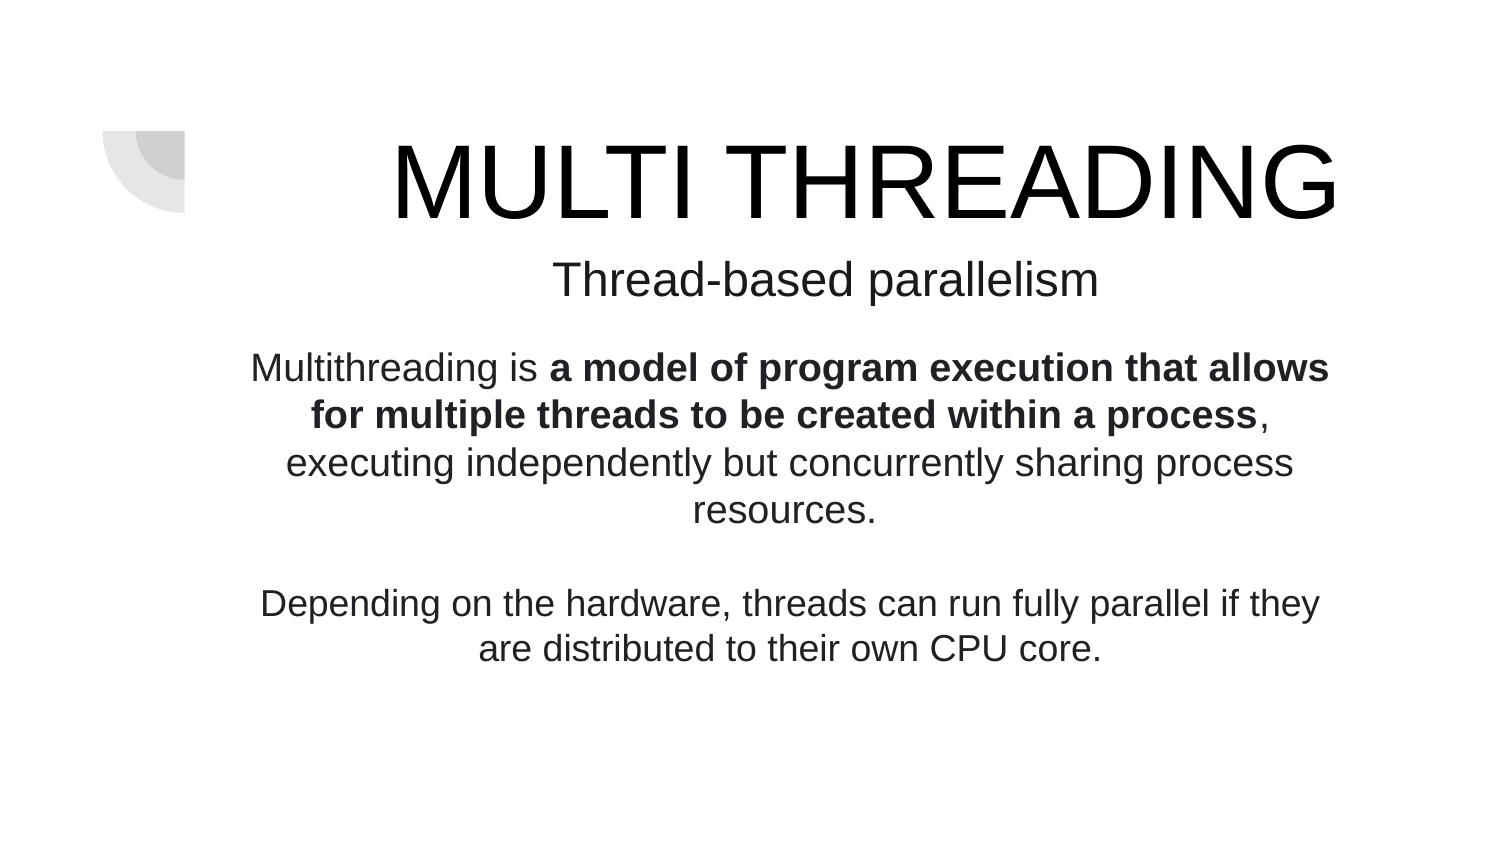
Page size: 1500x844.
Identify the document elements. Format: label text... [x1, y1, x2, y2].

title MULTI THREADING Thread-based parallelism [213, 98, 1368, 326]
list Multithreading is a model of program execution that allows for multiple threads to be created within a process, executing independently but concurrently sharing process resources. Depending on the hardware, threads can run fully parallel if they are distributed to their own CPU core. [213, 326, 1368, 744]
